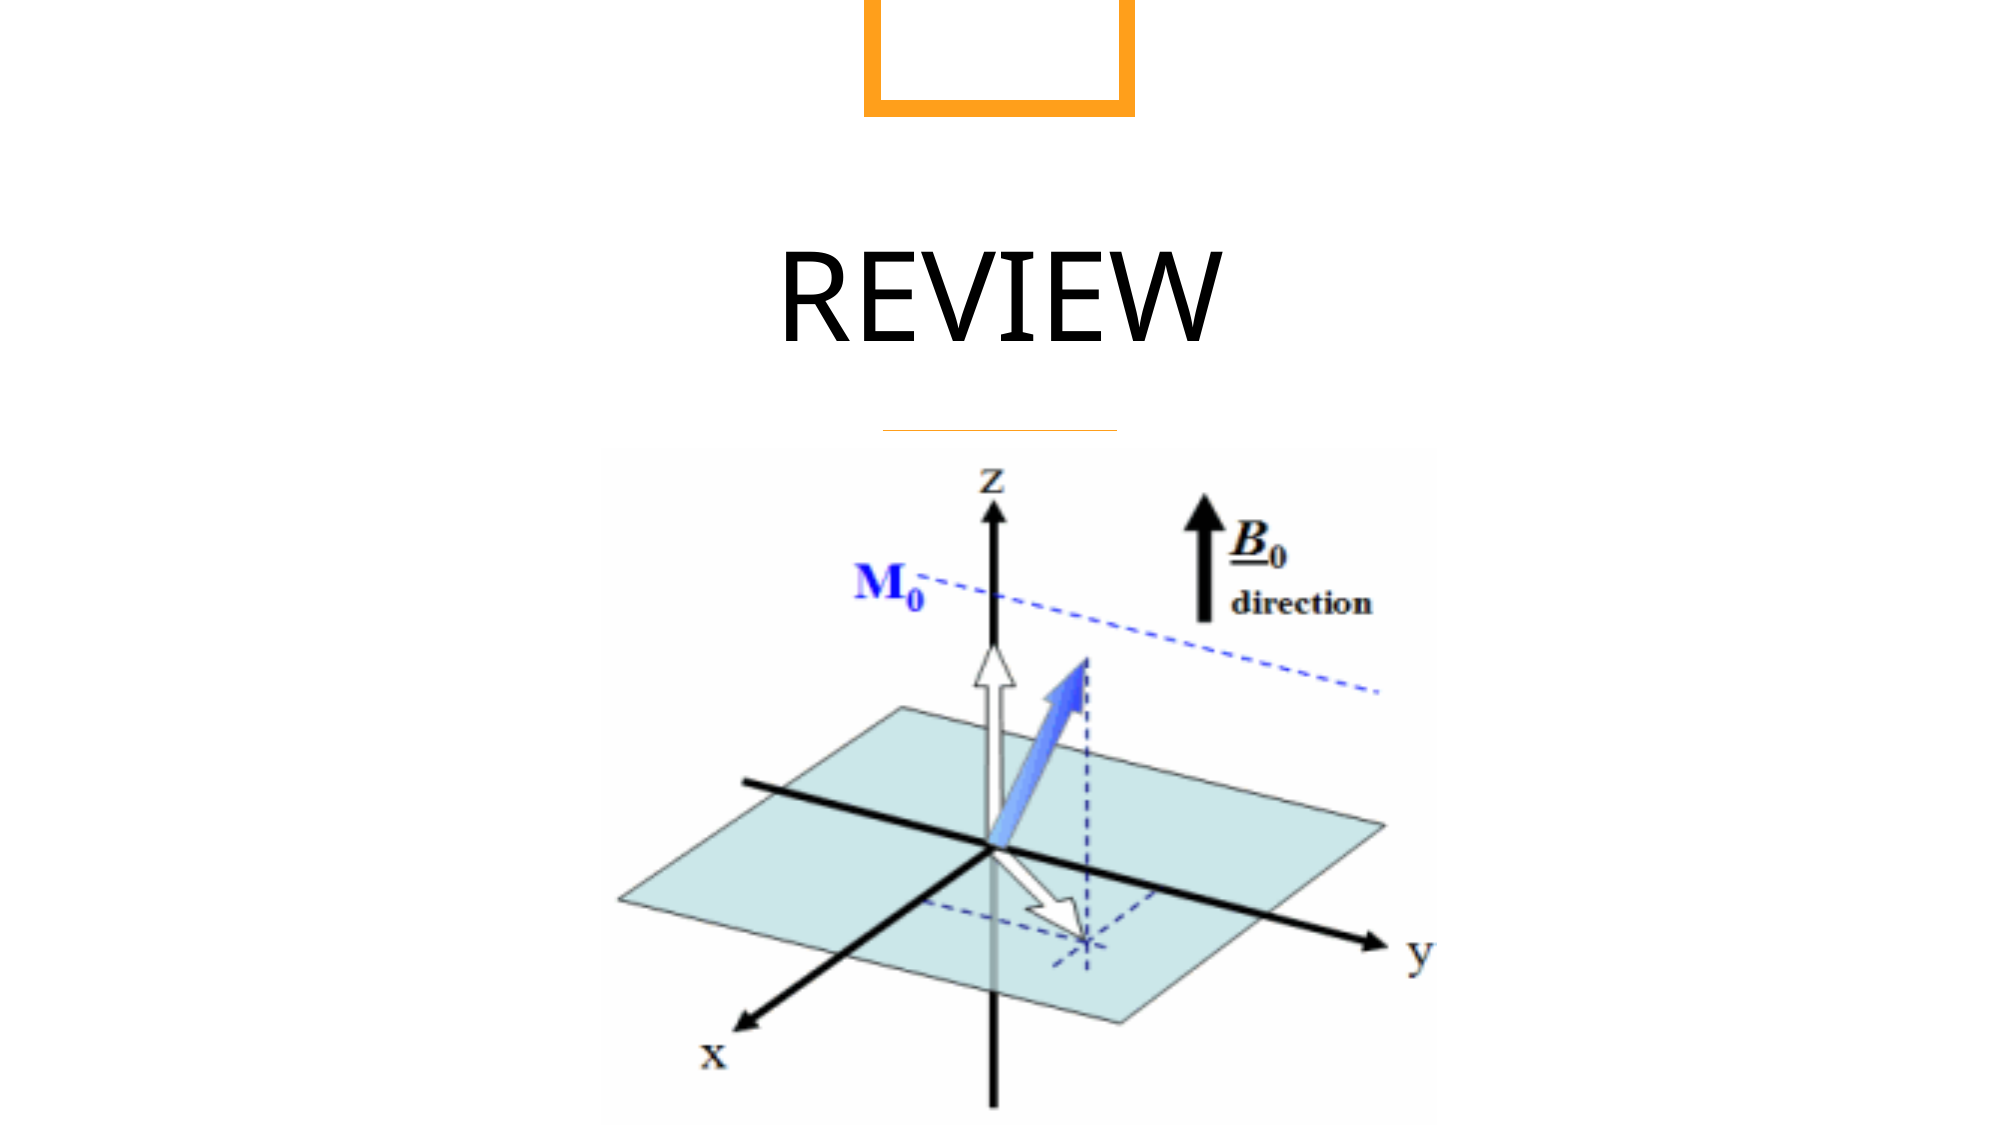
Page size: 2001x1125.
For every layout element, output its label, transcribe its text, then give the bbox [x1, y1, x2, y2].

picture [601, 448, 1438, 1125]
text_box [871, 0, 1128, 109]
text_box REVIEW [759, 208, 1240, 374]
